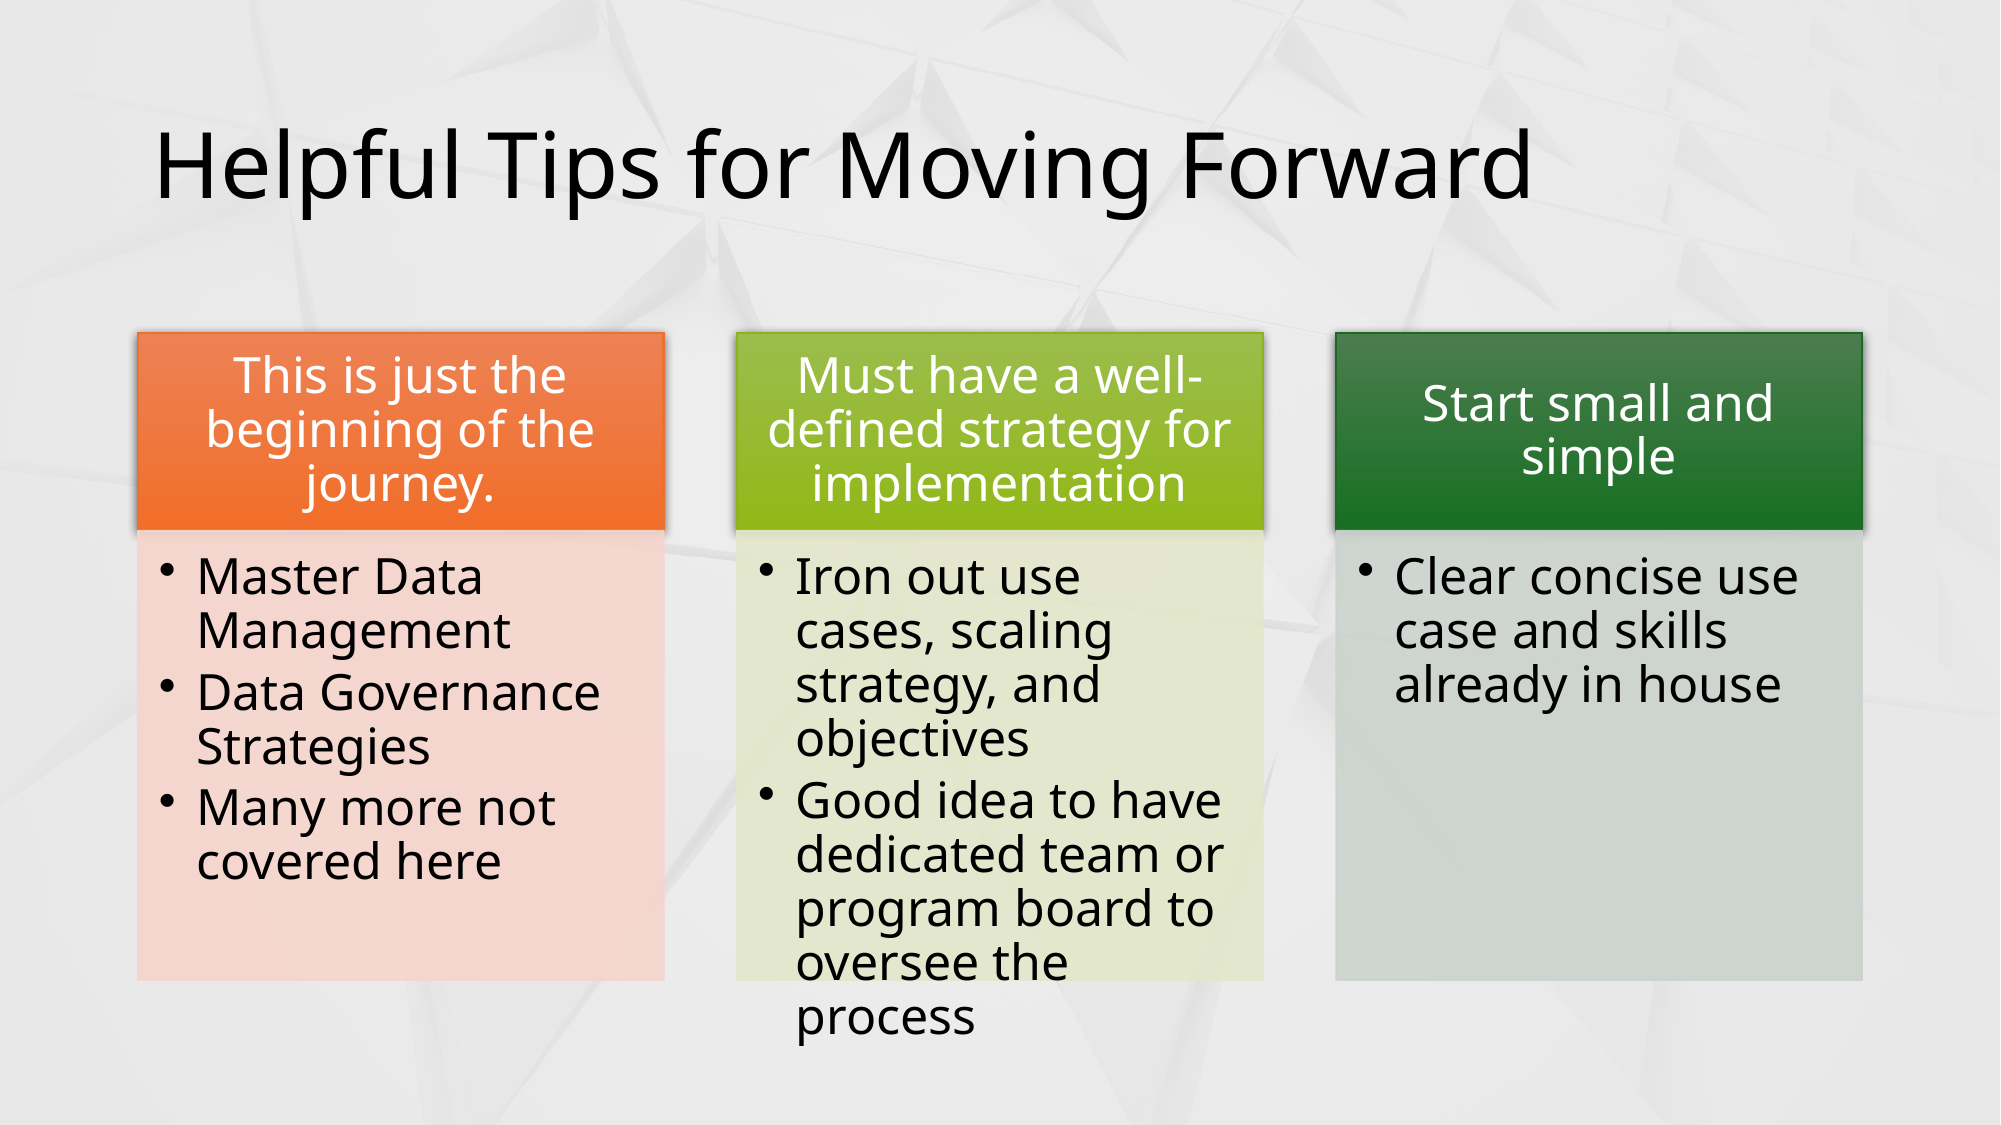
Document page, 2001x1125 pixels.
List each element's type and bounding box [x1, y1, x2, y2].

picture [0, 0, 2000, 1125]
list [136, 298, 1863, 1014]
